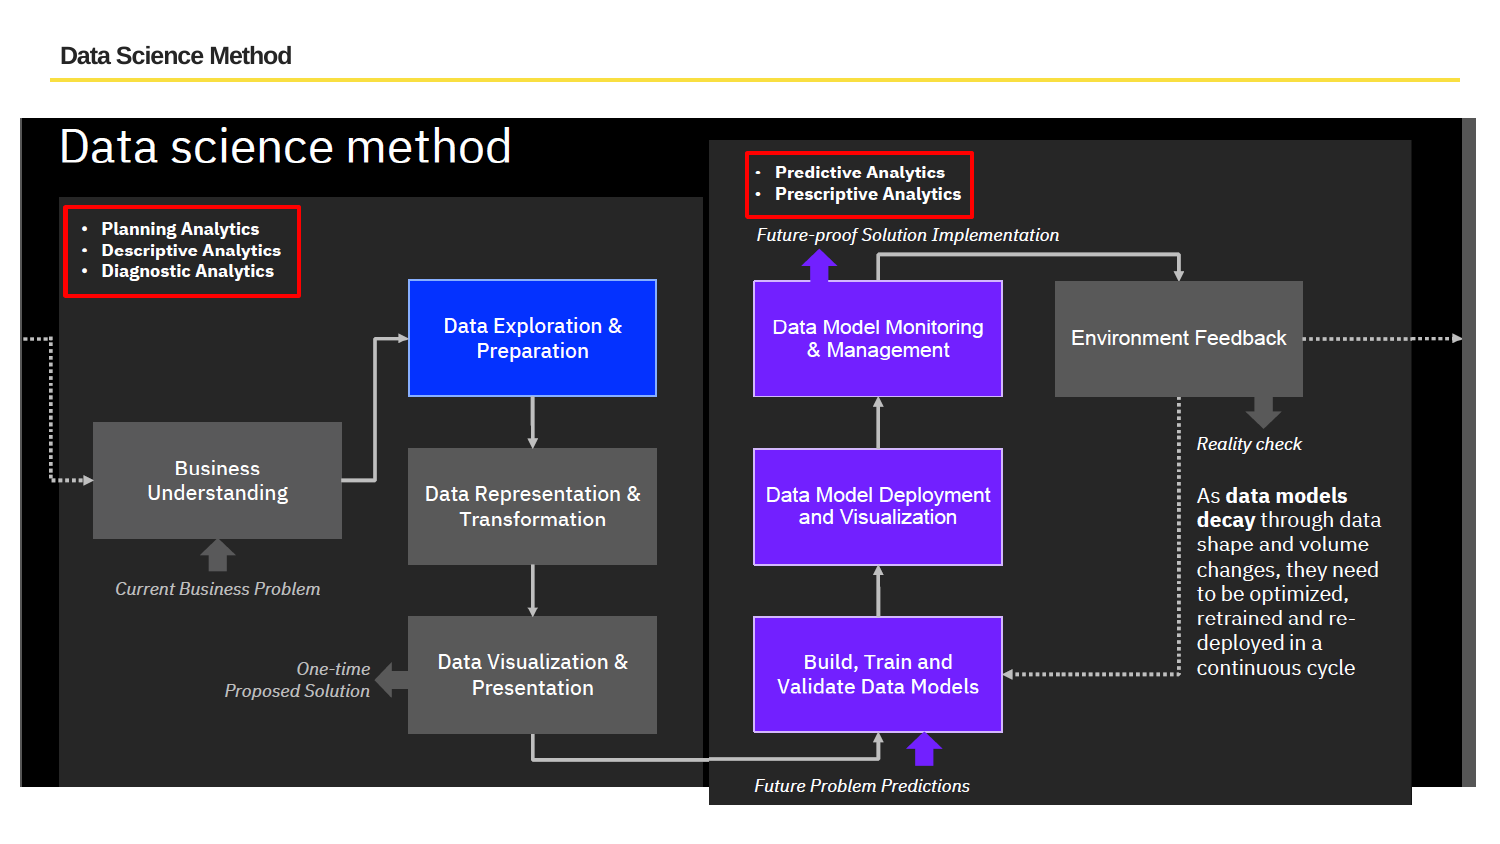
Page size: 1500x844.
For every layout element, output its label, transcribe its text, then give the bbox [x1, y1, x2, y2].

text_box Data Science Method [57, 39, 394, 70]
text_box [19, 118, 1476, 805]
